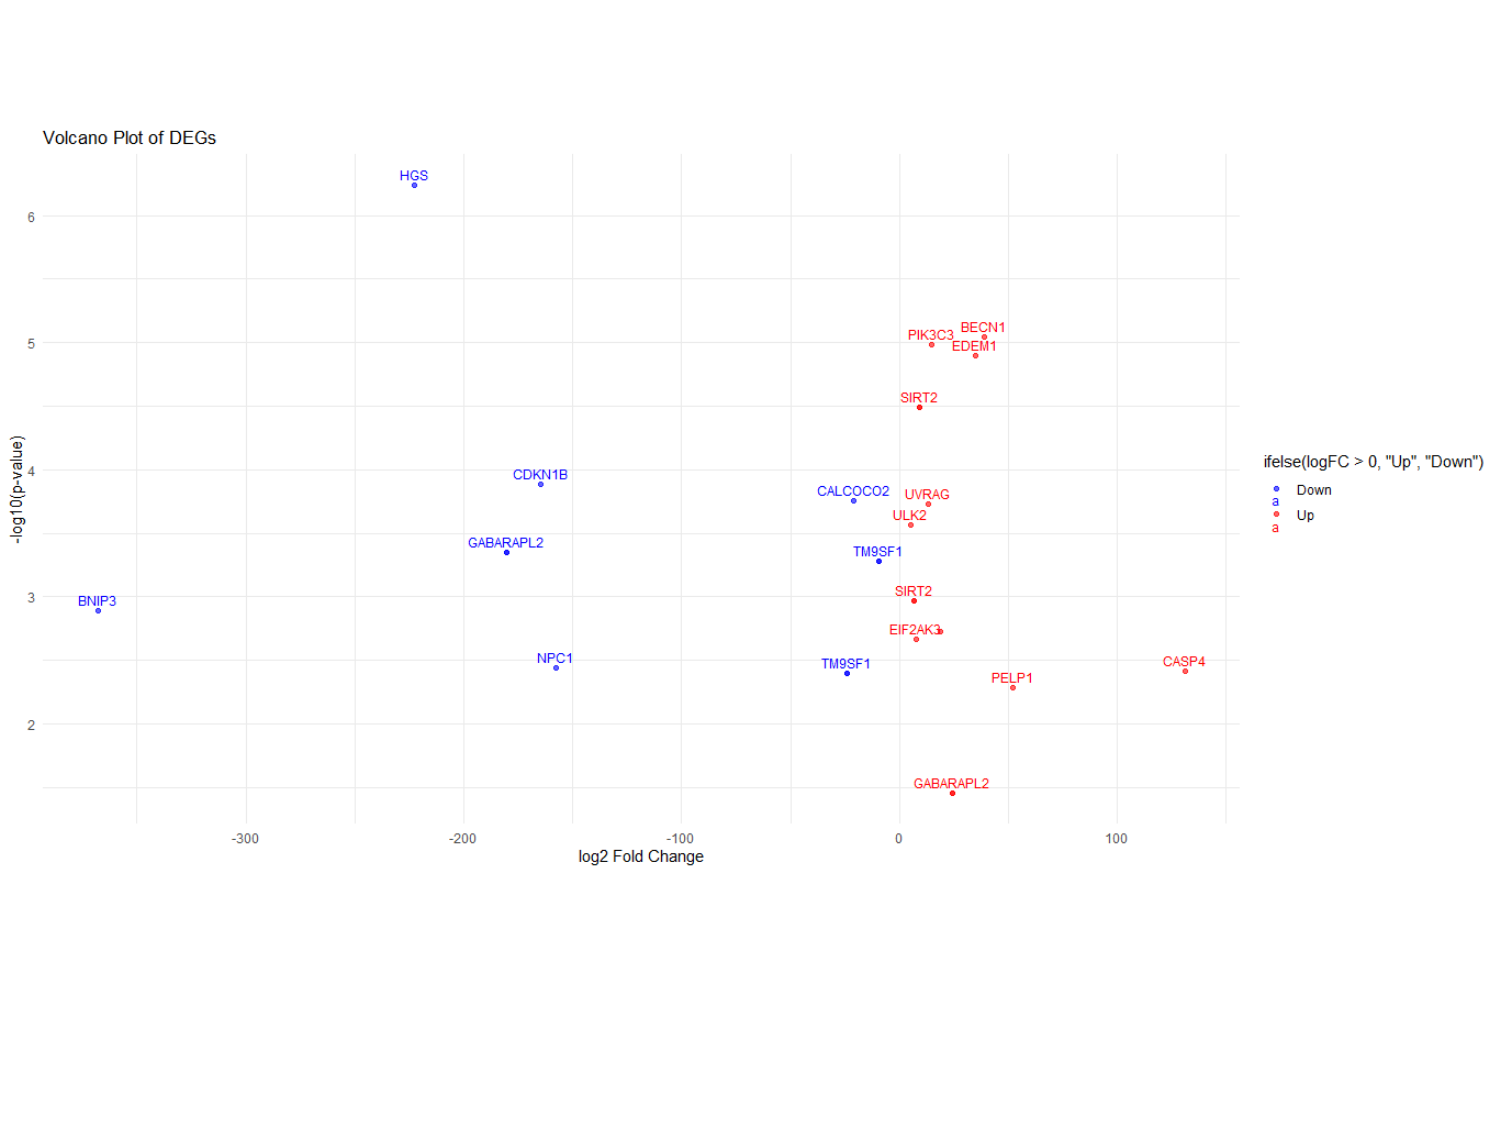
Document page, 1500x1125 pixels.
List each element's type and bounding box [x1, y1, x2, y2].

picture [0, 121, 1500, 873]
